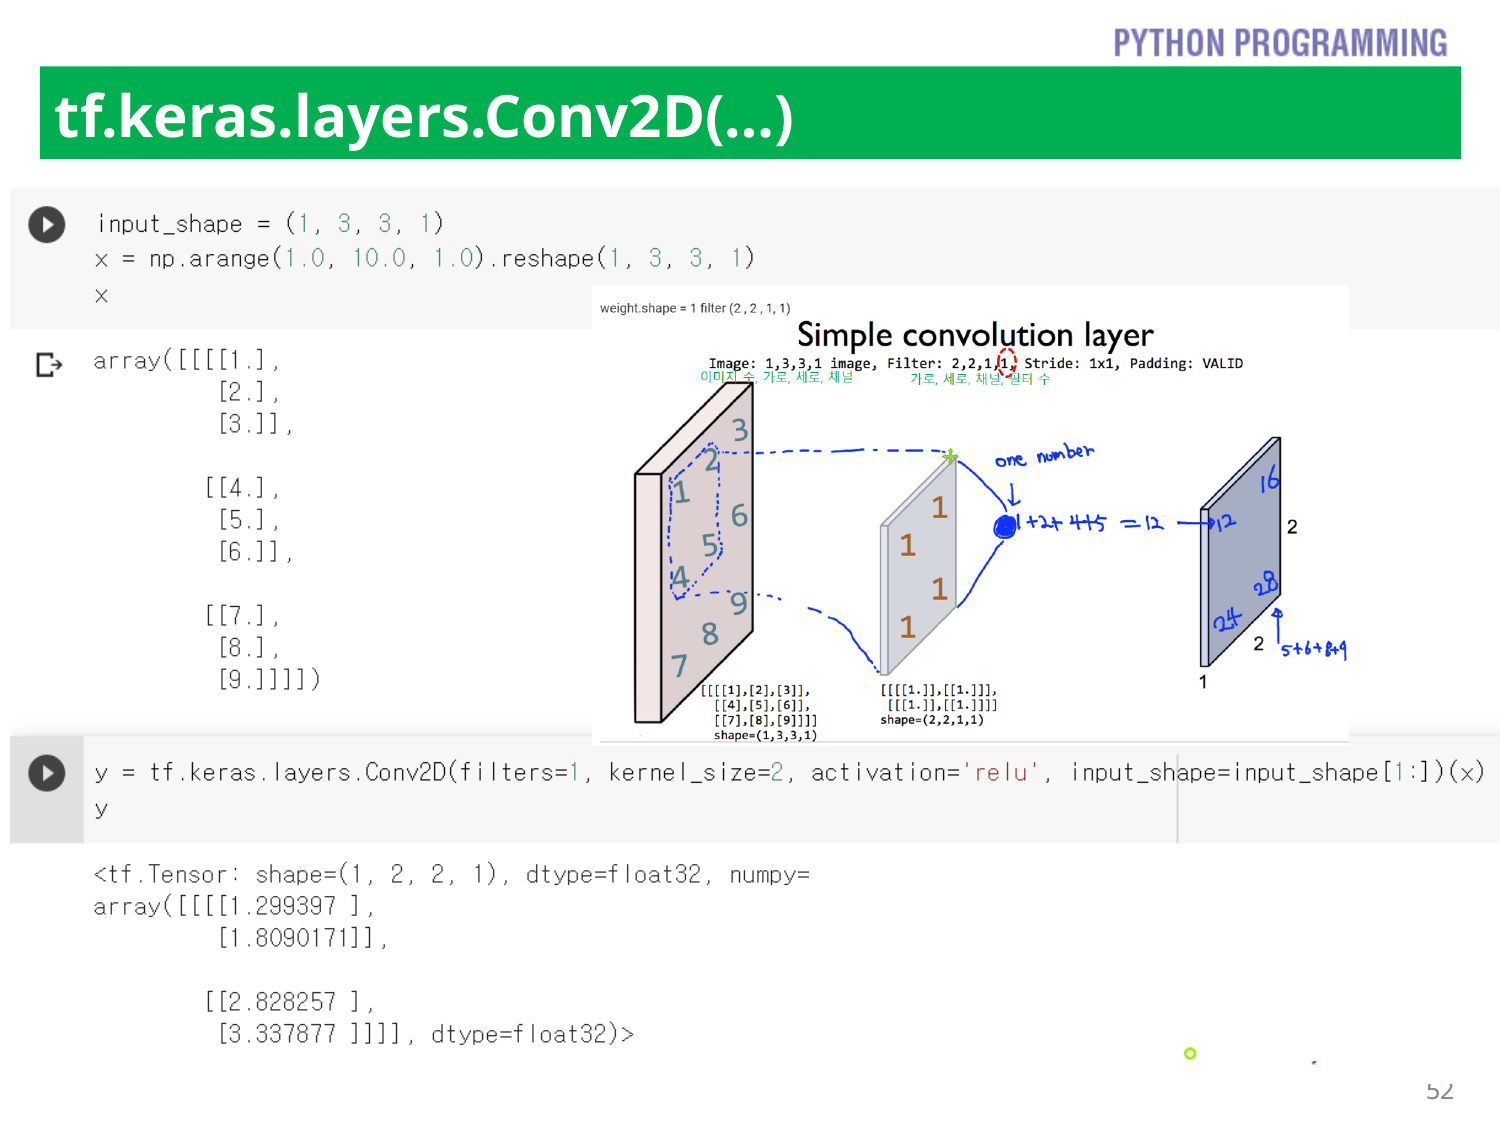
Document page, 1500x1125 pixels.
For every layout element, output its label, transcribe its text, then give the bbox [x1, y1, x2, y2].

title tf.keras.layers.Conv2D(…) [39, 76, 1444, 152]
picture [9, 177, 1500, 1084]
slide_number 52 [1119, 1071, 1470, 1112]
picture [1106, 13, 1462, 66]
